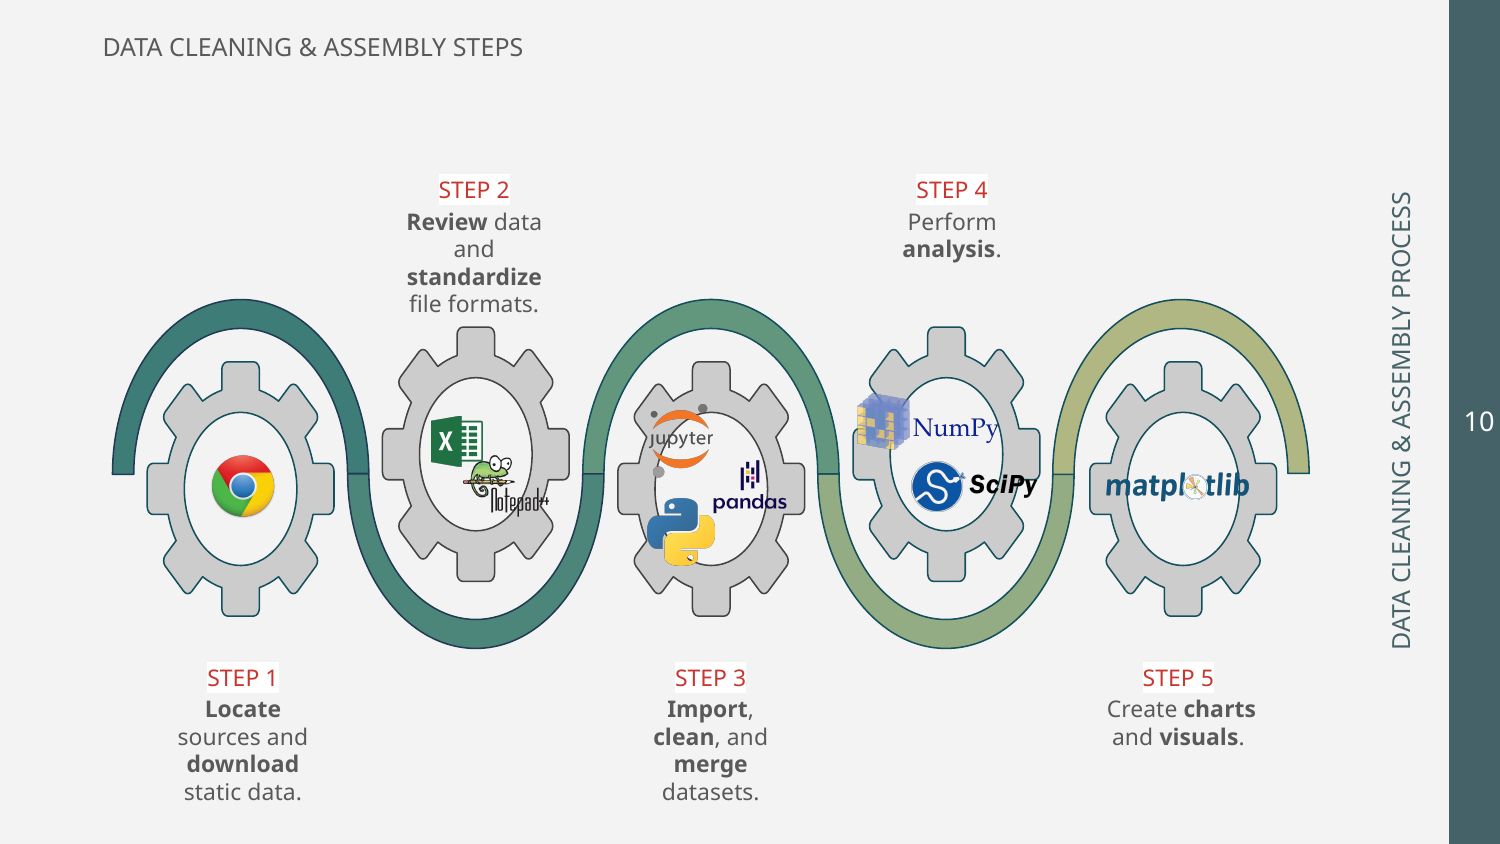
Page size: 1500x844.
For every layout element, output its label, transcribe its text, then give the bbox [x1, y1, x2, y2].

picture [1100, 467, 1257, 506]
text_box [112, 299, 1310, 649]
slide_number ‹#› [1434, 389, 1500, 455]
text_box STEP 4 Perform analysis. [857, 160, 1047, 297]
picture [431, 416, 550, 518]
text_box STEP 5 Create charts and visuals. [1083, 657, 1274, 788]
picture [911, 461, 1038, 512]
text_box STEP 3 Import, clean, and merge datasets. [616, 657, 806, 788]
picture [647, 402, 796, 566]
picture [210, 453, 276, 519]
picture [857, 393, 1000, 451]
text_box STEP 2 Review data and standardize file formats. [379, 160, 570, 297]
title DATA CLEANING & ASSEMBLY PROCESS [1335, 0, 1430, 844]
title DATA CLEANING & ASSEMBLY STEPS [87, 16, 1028, 111]
text_box STEP 1 Locate sources and download static data. [148, 657, 338, 788]
